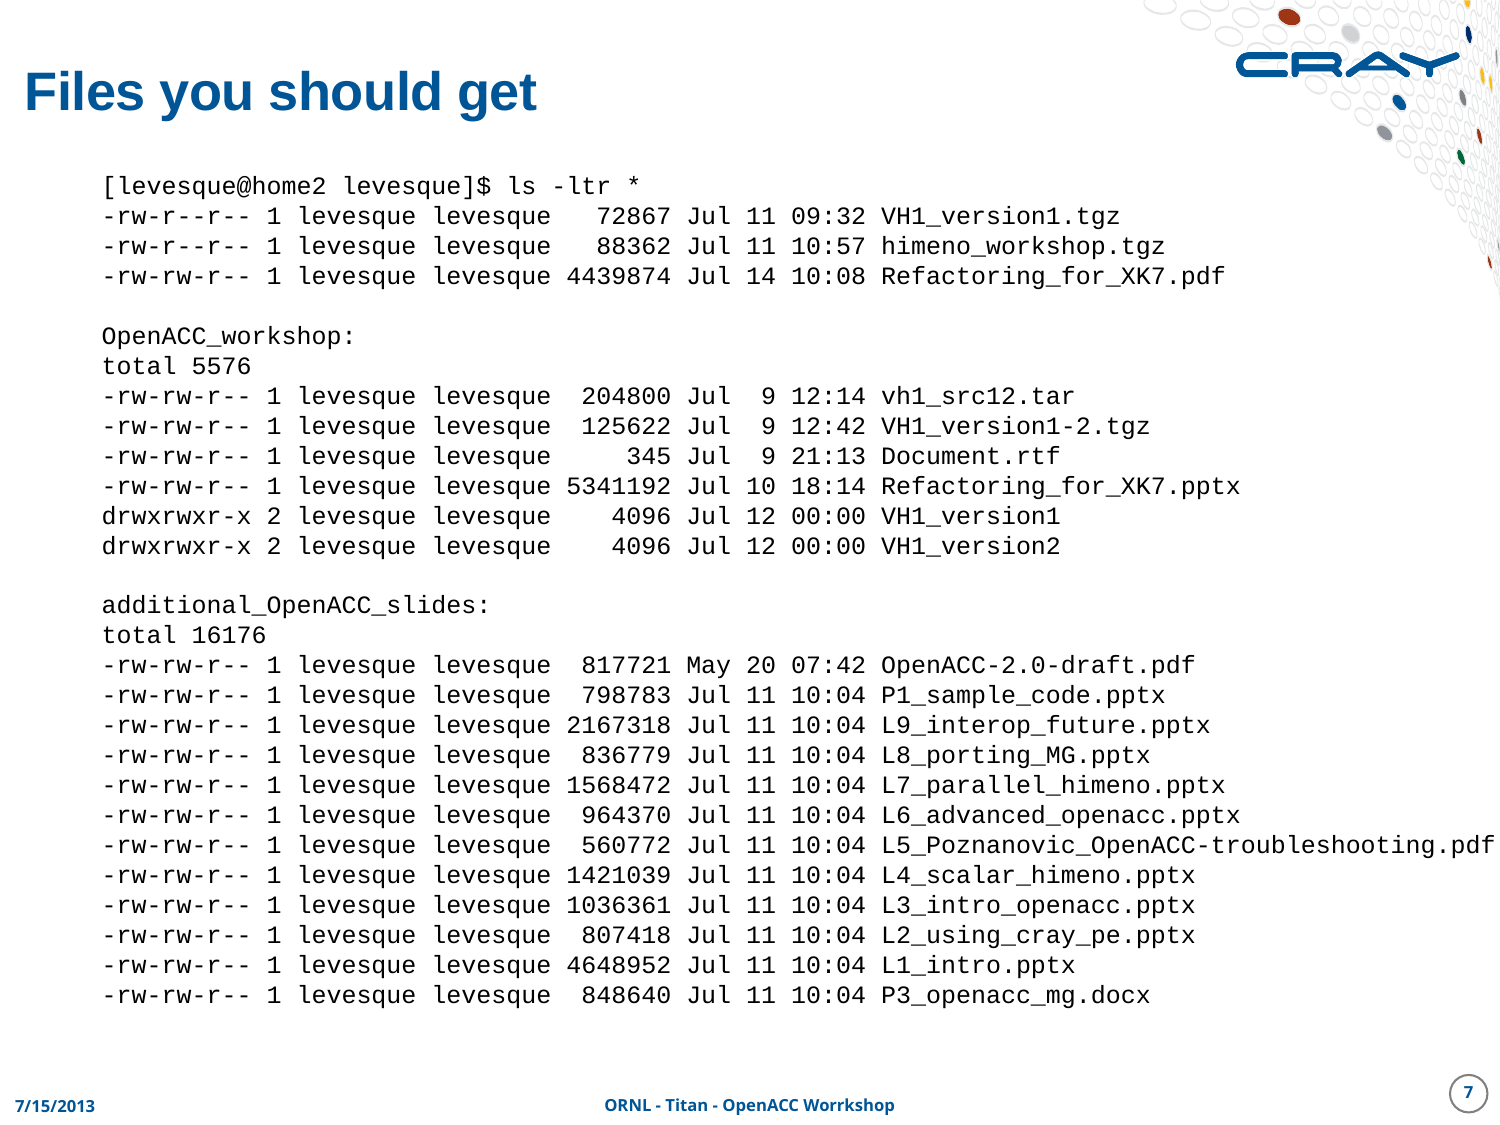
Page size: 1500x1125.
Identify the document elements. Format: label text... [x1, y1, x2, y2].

footer ORNL - Titan - OpenACC Worrkshop [512, 1087, 988, 1125]
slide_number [0, 1087, 350, 1125]
title Files you should get [24, 24, 1225, 163]
text_box [levesque@home2 levesque]$ ls -ltr * -rw-r--r-- 1 levesque levesque 72867 Jul 11 09:32 VH1_version1.tgz -rw-r--r-- 1 levesque levesque 88362 Jul 11 10:57 himeno_workshop.tgz -rw-rw-r-- 1 levesque levesque 4439874 Jul 14 10:08 Refactoring_for_XK7.pdf OpenACC_workshop: total 5576 -rw-rw-r-- 1 levesque levesque 204800 Jul 9 12:14 vh1_src12.tar -rw-rw-r-- 1 levesque levesque 125622 Jul 9 12:42 VH1_version1-2.tgz -rw-rw-r-- 1 levesque levesque 345 Jul 9 21:13 Document.rtf -rw-rw-r-- 1 levesque levesque 5341192 Jul 10 18:14 Refactoring_for_XK7.pptx drwxrwxr-x 2 levesque levesque 4096 Jul 12 00:00 VH1_version1 drwxrwxr-x 2 levesque levesque 4096 Jul 12 00:00 VH1_version2 additional_OpenACC_slides: total 16176 -rw-rw-r-- 1 levesque levesque 817721 May 20 07:42 OpenACC-2.0-draft.pdf -rw-rw-r-- 1 levesque levesque 798783 Jul 11 10:04 P1_sample_code.pptx -rw-rw-r-- 1 levesque levesque 2167318 Jul 11 10:04 L9_interop_future.pptx -rw-rw-r-- 1 levesque levesque 836779 Jul 11 10:04 L8_porting_MG.pptx -rw-rw-r-- 1 levesque levesque 1568472 Jul 11 10:04 L7_parallel_himeno.pptx -rw-rw-r-- 1 levesque levesque 964370 Jul 11 10:04 L6_advanced_openacc.pptx -rw-rw-r-- 1 levesque levesque 560772 Jul 11 10:04 L5_Poznanovic_OpenACC-troubleshooting.pdf -rw-rw-r-- 1 levesque levesque 1421039 Jul 11 10:04 L4_scalar_himeno.pptx -rw-rw-r-- 1 levesque levesque 1036361 Jul 11 10:04 L3_intro_openacc.pptx -rw-rw-r-- 1 levesque levesque 807418 Jul 11 10:04 L2_using_cray_pe.pptx -rw-rw-r-- 1 levesque levesque 4648952 Jul 11 10:04 L1_intro.pptx -rw-rw-r-- 1 levesque levesque 848640 Jul 11 10:04 P3_openacc_mg.docx [86, 162, 1500, 1061]
slide_number 7 [1448, 1073, 1489, 1114]
